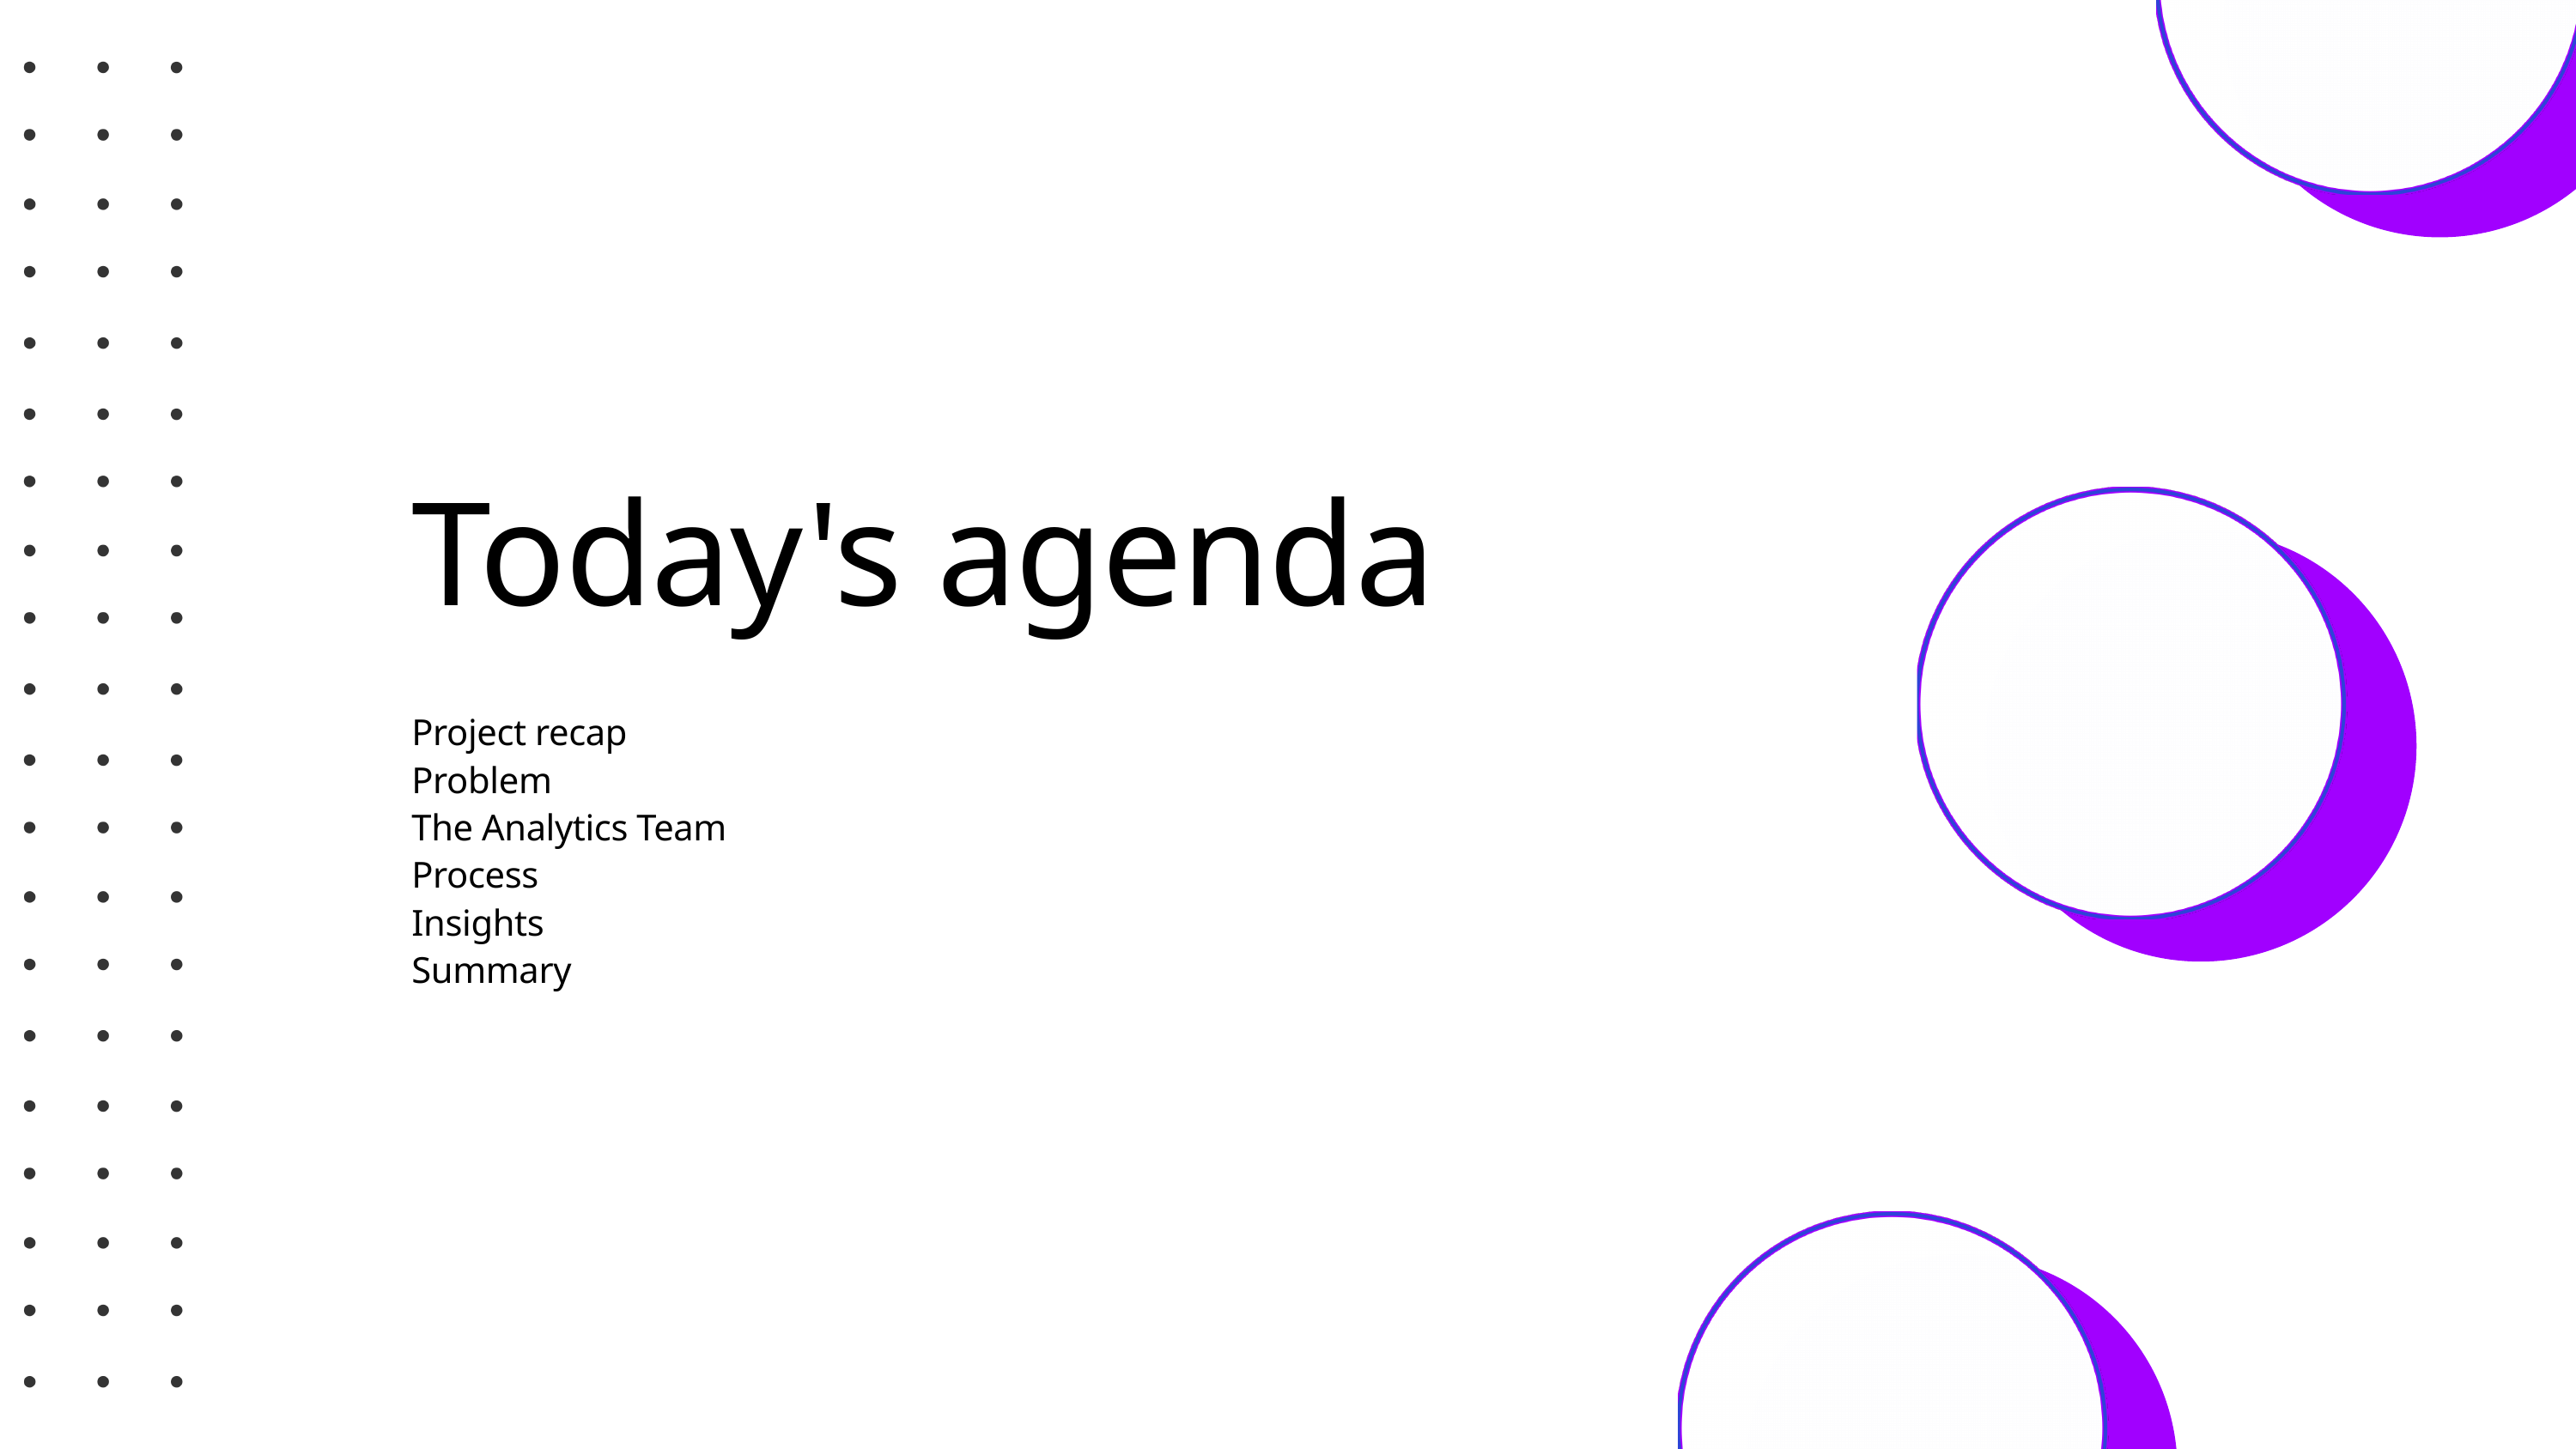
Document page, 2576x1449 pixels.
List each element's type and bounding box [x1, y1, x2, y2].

text_box [1677, 1210, 2178, 1449]
text_box [1917, 487, 2417, 962]
text_box [0, 57, 187, 1392]
text_box [411, 462, 1634, 998]
text_box [2155, 0, 2576, 238]
